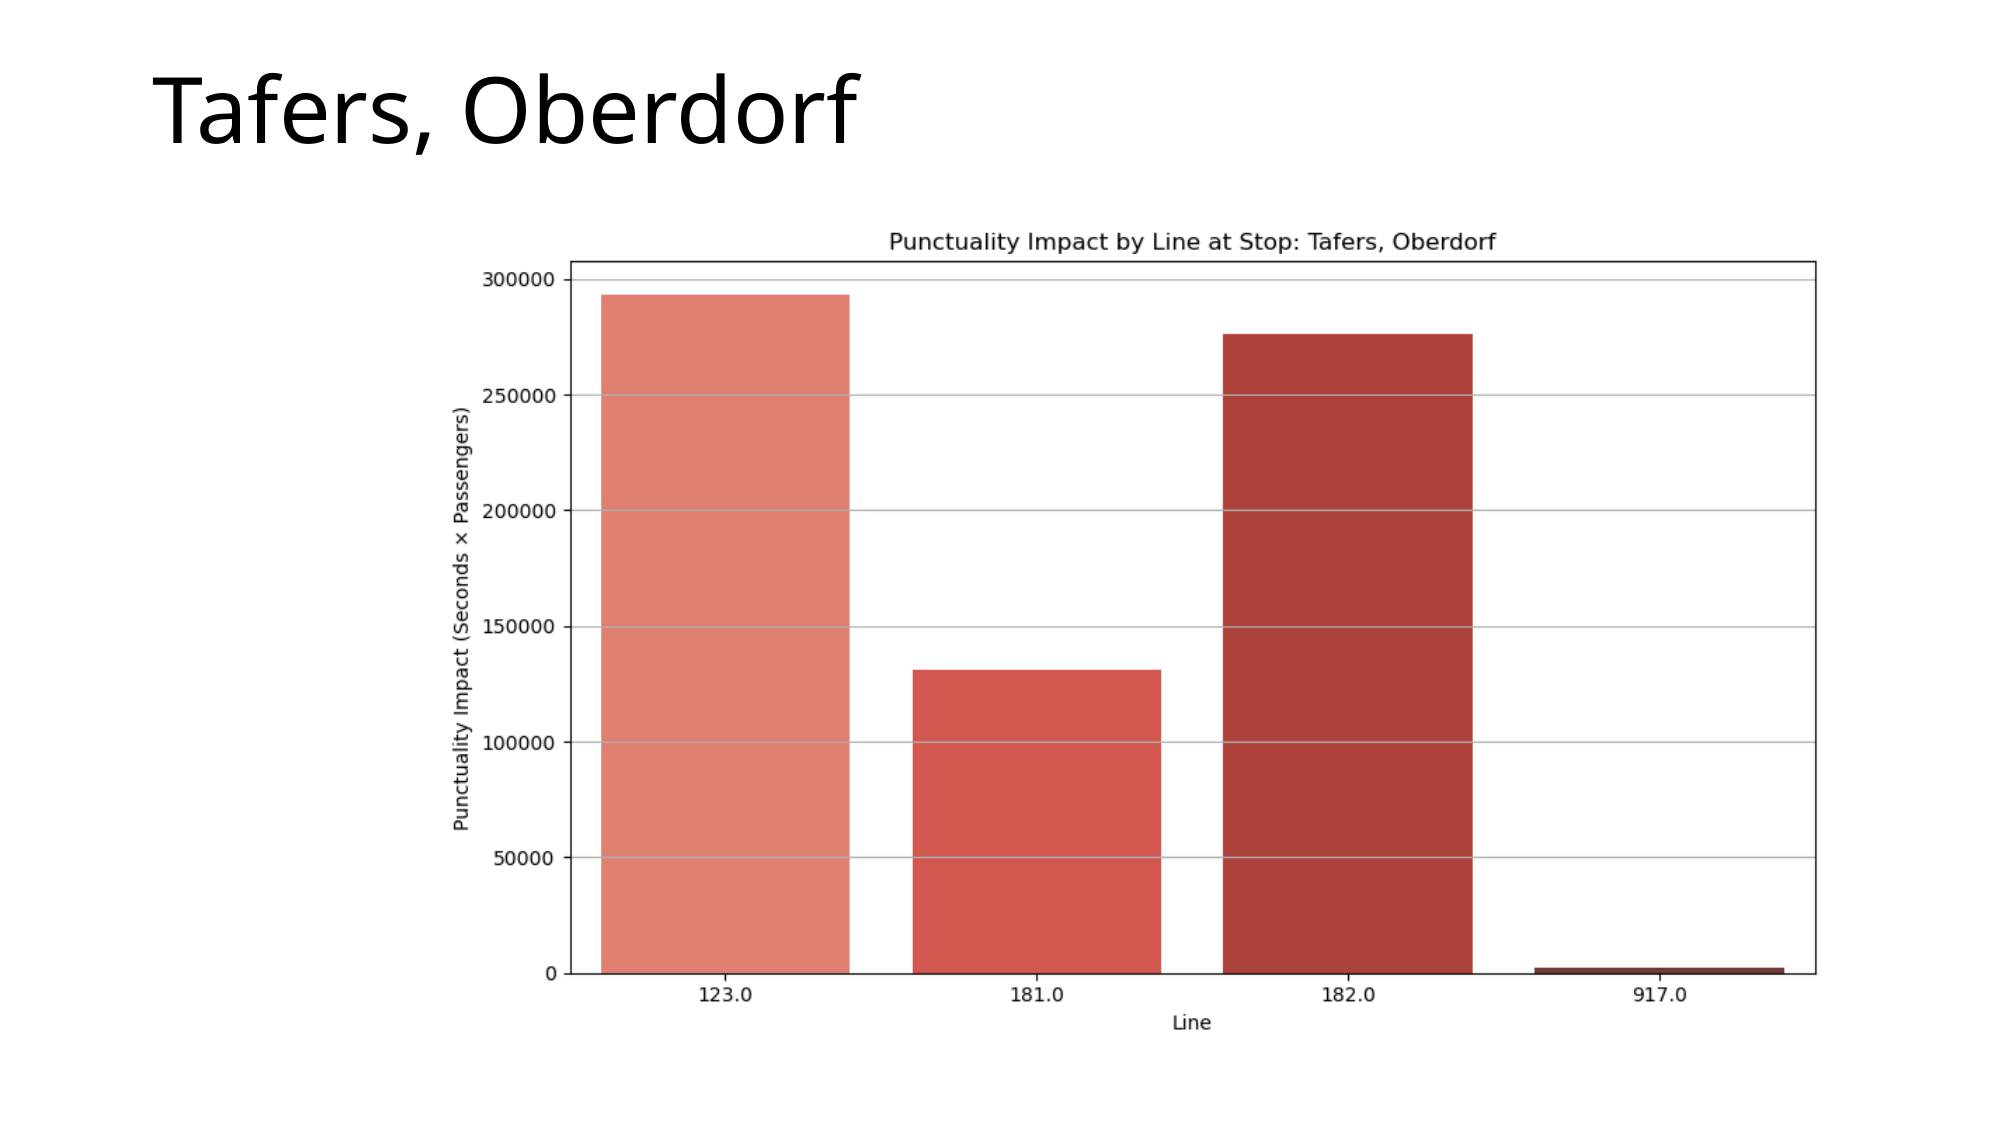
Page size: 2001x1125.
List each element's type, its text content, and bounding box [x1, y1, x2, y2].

title Tafers, Oberdorf [137, 59, 1863, 278]
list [439, 218, 1829, 1048]
